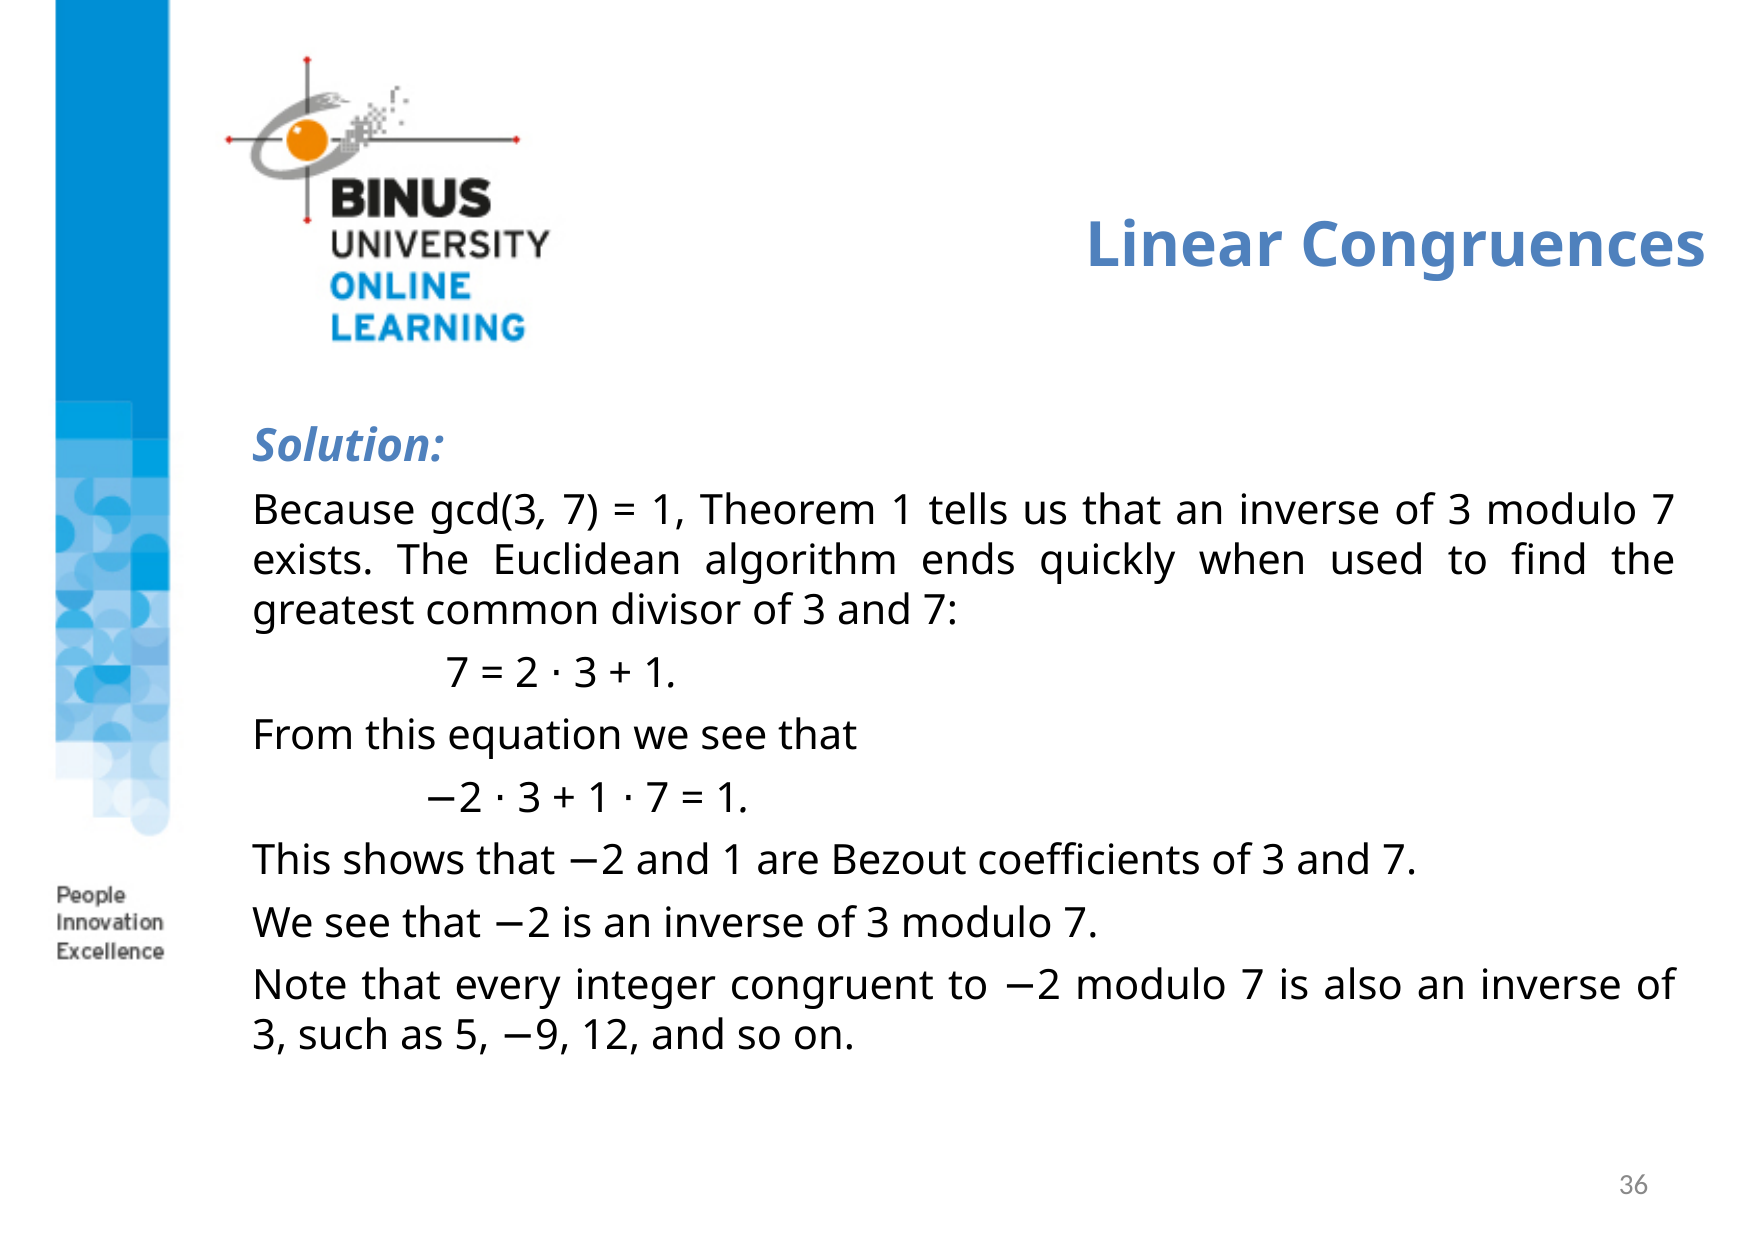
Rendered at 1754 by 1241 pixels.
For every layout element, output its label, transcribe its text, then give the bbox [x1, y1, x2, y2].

text_box Solution: Because gcd(3, 7) = 1, Theorem 1 tells us that an inverse of 3 modulo 7 exists. The Euclidean algorithm ends quickly when used to find the greatest common divisor of 3 and 7: 7 = 2 ⋅ 3 + 1. From this equation we see that −2 ⋅ 3 + 1 ⋅ 7 = 1. This shows that −2 and 1 are Bezout coefficients of 3 and 7. We see that −2 is an inverse of 3 modulo 7. Note that every integer congruent to −2 modulo 7 is also an inverse of 3, such as 5, −9, 12, and so on. [237, 407, 1691, 1066]
slide_number 36 [1256, 1149, 1666, 1216]
picture [0, 0, 1754, 1241]
title Linear Congruences [642, 137, 1725, 345]
